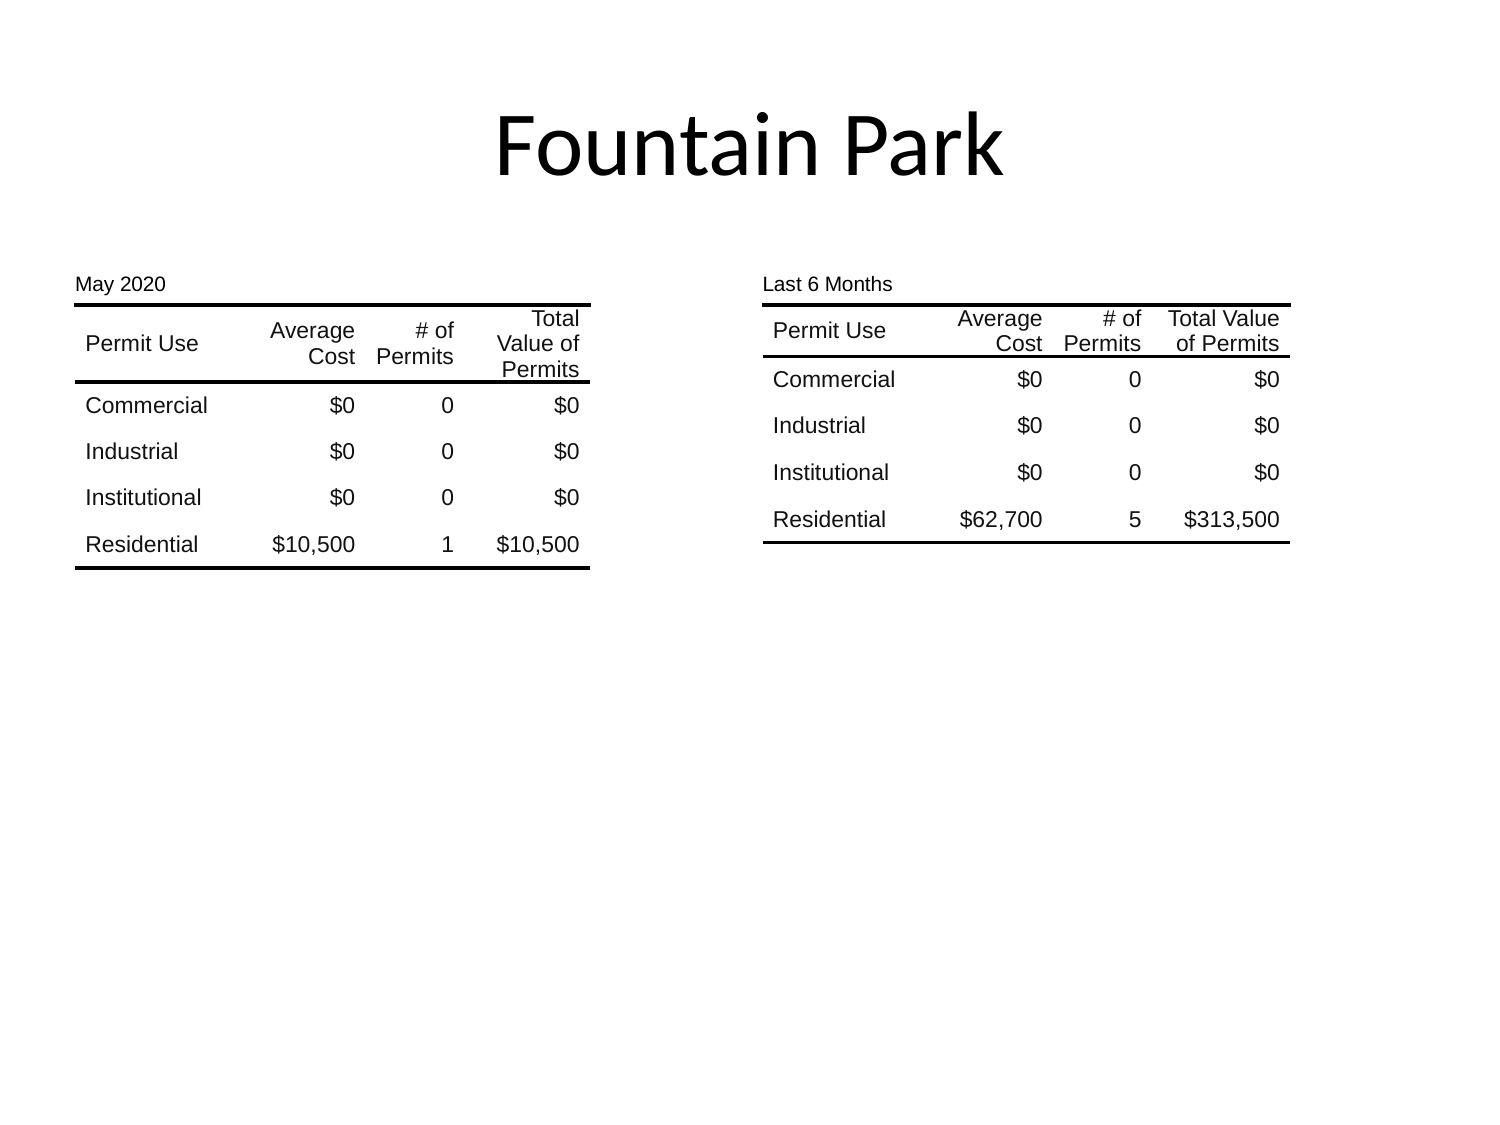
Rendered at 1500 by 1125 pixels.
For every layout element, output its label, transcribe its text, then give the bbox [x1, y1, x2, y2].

table_cell Institutional [763, 449, 928, 495]
table_cell 0 [366, 475, 464, 521]
title Fountain Park [75, 45, 1425, 233]
table_cell Permit Use [75, 307, 240, 380]
table_cell Residential [75, 521, 240, 566]
table_cell # of Permits [1053, 307, 1152, 355]
table_cell Total Value of Permits [464, 307, 590, 380]
table_cell $313,500 [1152, 495, 1290, 541]
table_cell Commercial [75, 384, 240, 428]
table_cell $10,500 [464, 521, 590, 566]
table_cell Average Cost [240, 307, 366, 380]
table_cell Average Cost [928, 307, 1053, 355]
table_cell Total Value of Permits [1152, 307, 1290, 355]
table_cell Institutional [75, 475, 240, 521]
table_cell $0 [928, 403, 1053, 449]
table_cell Permit Use [763, 307, 928, 355]
table_cell $0 [464, 428, 590, 475]
table_cell 0 [1053, 403, 1152, 449]
table_cell 0 [1053, 449, 1152, 495]
table_cell 1 [366, 521, 464, 566]
table_cell $0 [464, 384, 590, 428]
table_cell $0 [928, 358, 1053, 403]
table_cell 0 [366, 384, 464, 428]
table_cell $0 [1152, 358, 1290, 403]
table_cell $0 [240, 428, 366, 475]
table_header Last 6 Months [763, 263, 1289, 303]
table_header May 2020 [76, 263, 589, 303]
table_cell 5 [1053, 495, 1152, 541]
table_cell $0 [240, 475, 366, 521]
table_cell $0 [928, 449, 1053, 495]
table_cell $62,700 [928, 495, 1053, 541]
table_cell $0 [1152, 449, 1290, 495]
table_cell 0 [1053, 358, 1152, 403]
table_cell Commercial [763, 358, 928, 403]
table_cell $10,500 [240, 521, 366, 566]
table_cell Residential [763, 495, 928, 541]
table_cell $0 [1152, 403, 1290, 449]
table_cell Industrial [75, 428, 240, 475]
table_cell Industrial [763, 403, 928, 449]
table_cell $0 [240, 384, 366, 428]
table_cell $0 [464, 475, 590, 521]
table_cell 0 [366, 428, 464, 475]
table_cell # of Permits [366, 307, 464, 380]
